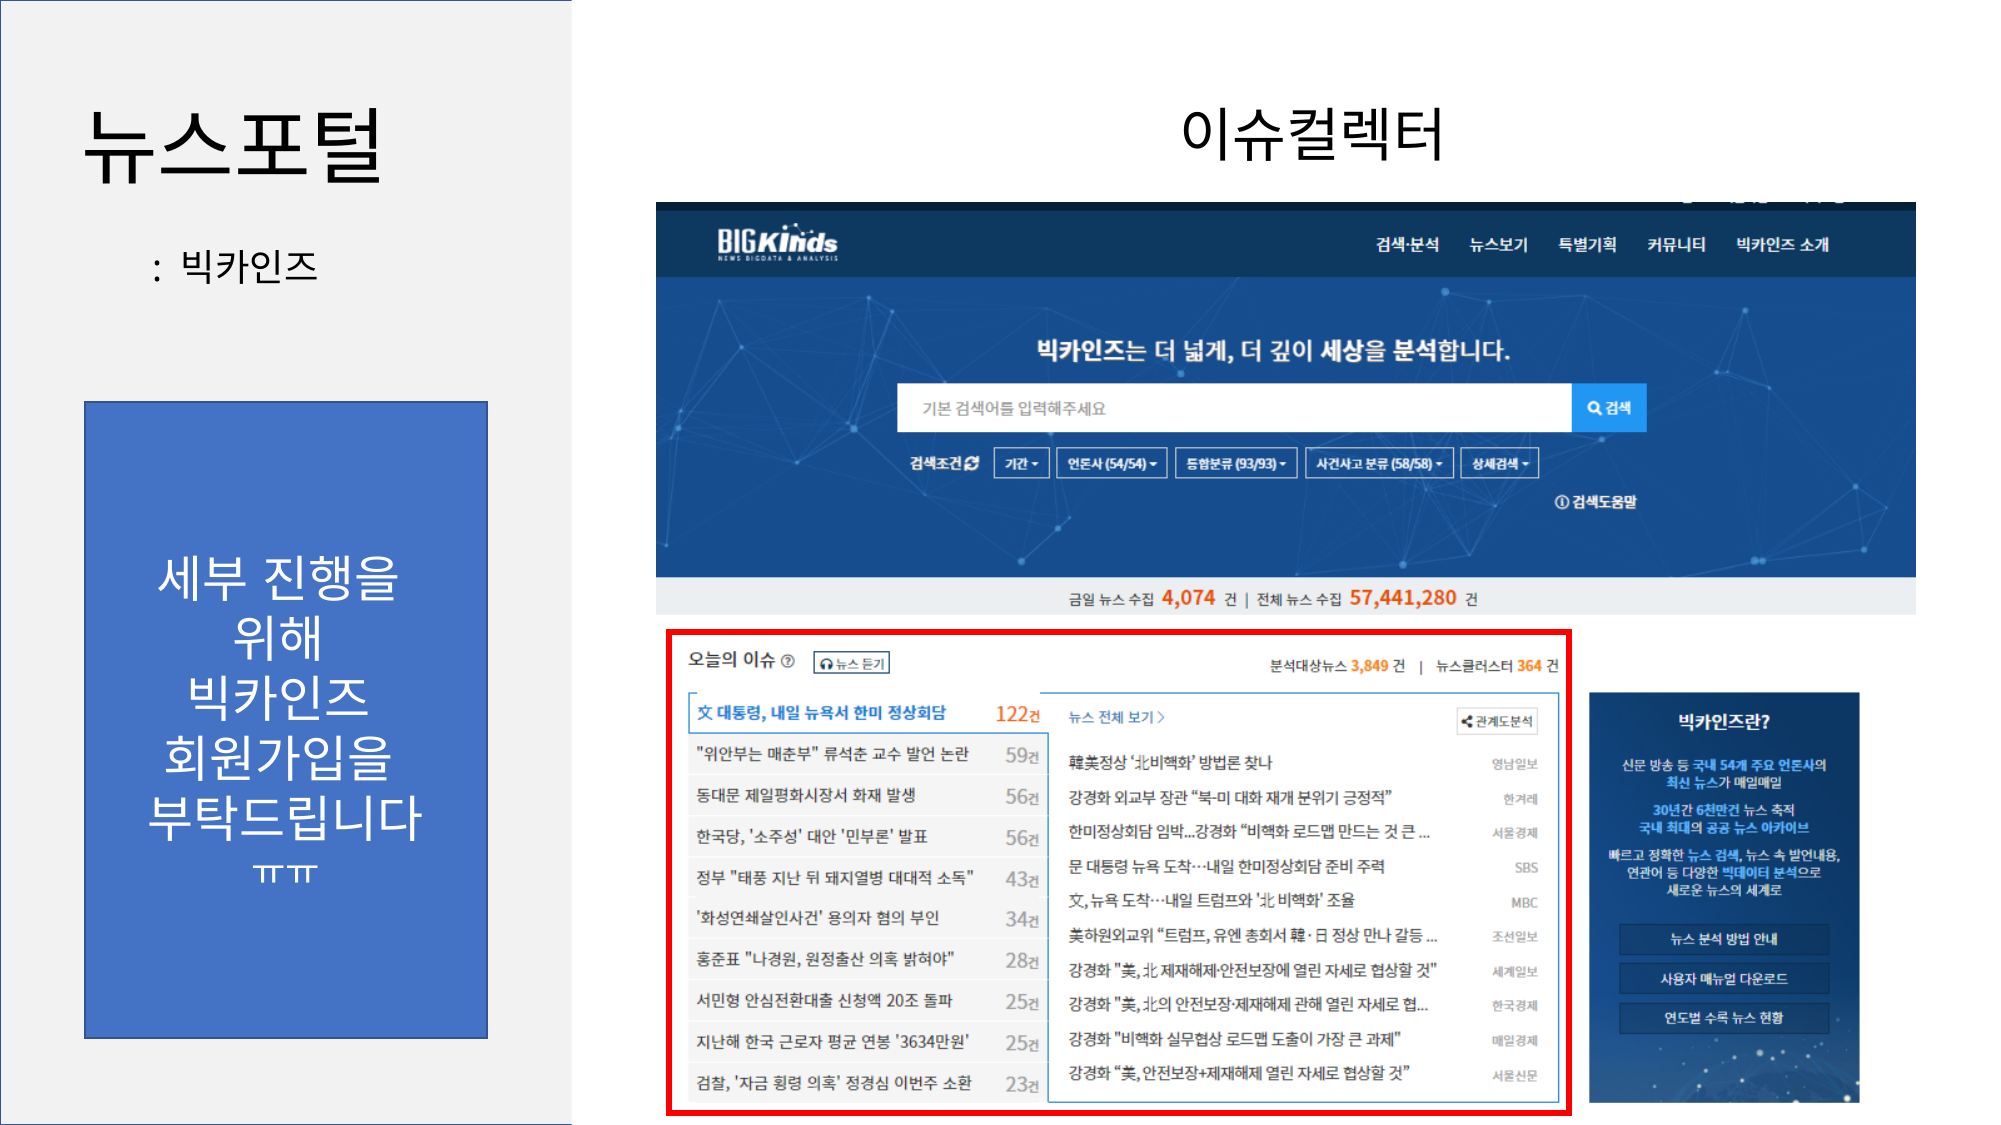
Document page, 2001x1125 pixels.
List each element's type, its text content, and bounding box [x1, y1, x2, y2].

text_box : 빅카인즈 [137, 236, 435, 297]
text_box [0, 0, 571, 1125]
text_box 뉴스포털 [66, 86, 482, 202]
text_box 이슈컬렉터 [1135, 90, 1491, 176]
text_box 세부 진행을 위해 빅카인즈 회원가입을 부탁드립니다 ㅠㅠ [84, 401, 488, 1039]
text_box [571, 0, 2000, 1125]
picture [656, 202, 1916, 1113]
